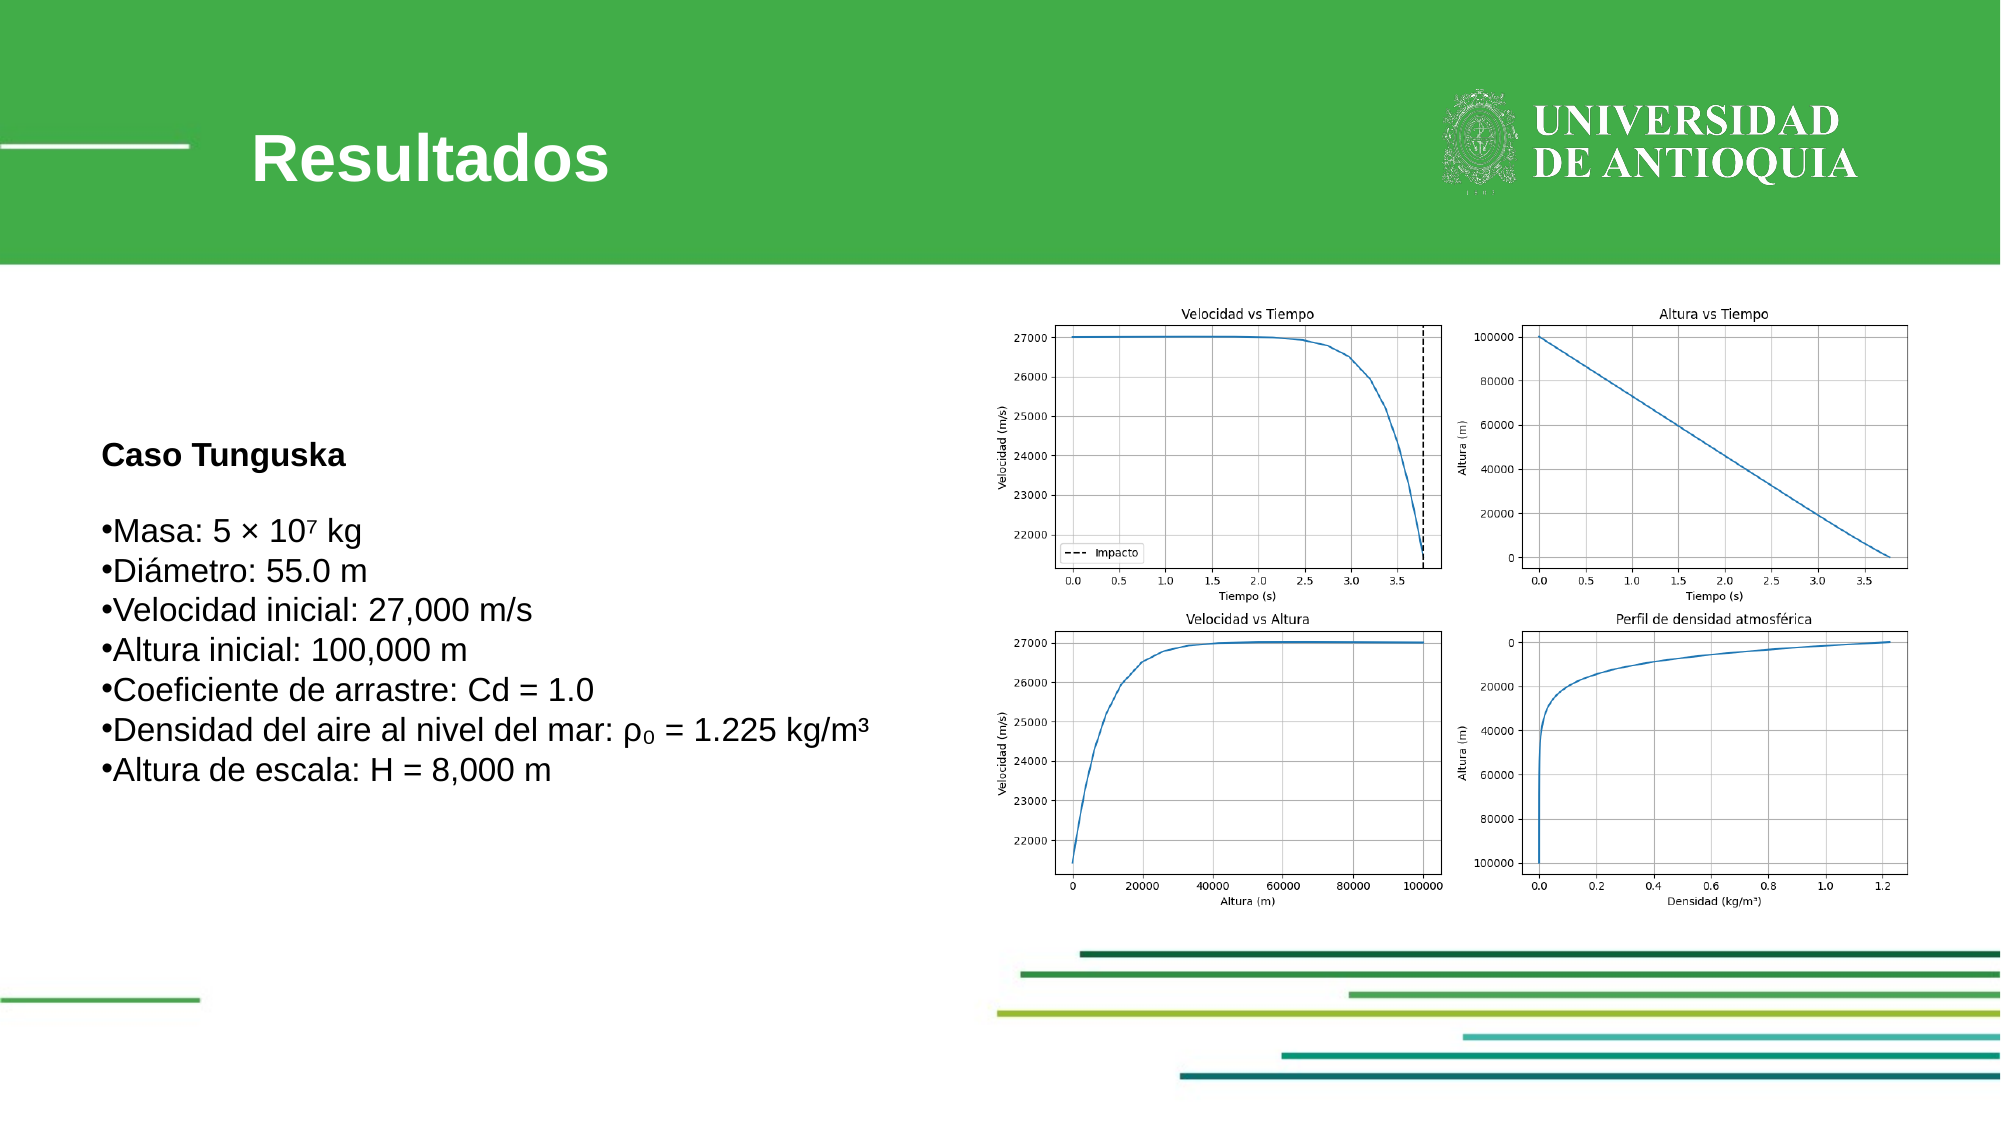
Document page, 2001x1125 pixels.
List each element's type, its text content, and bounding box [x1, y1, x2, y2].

picture [0, 0, 2001, 1125]
subtitle Caso Tunguska Masa: 5 × 10⁷ kg Diámetro: 55.0 m Velocidad inicial: 27,000 m/s Altura inicial: 100,000 m Coeficiente de arrastre: Cd = 1.0 Densidad del aire al nivel del mar: ρ₀ = 1.225 kg/m³ Altura de escala: H = 8,000 m [86, 429, 985, 915]
title Resultados [236, 90, 1200, 230]
